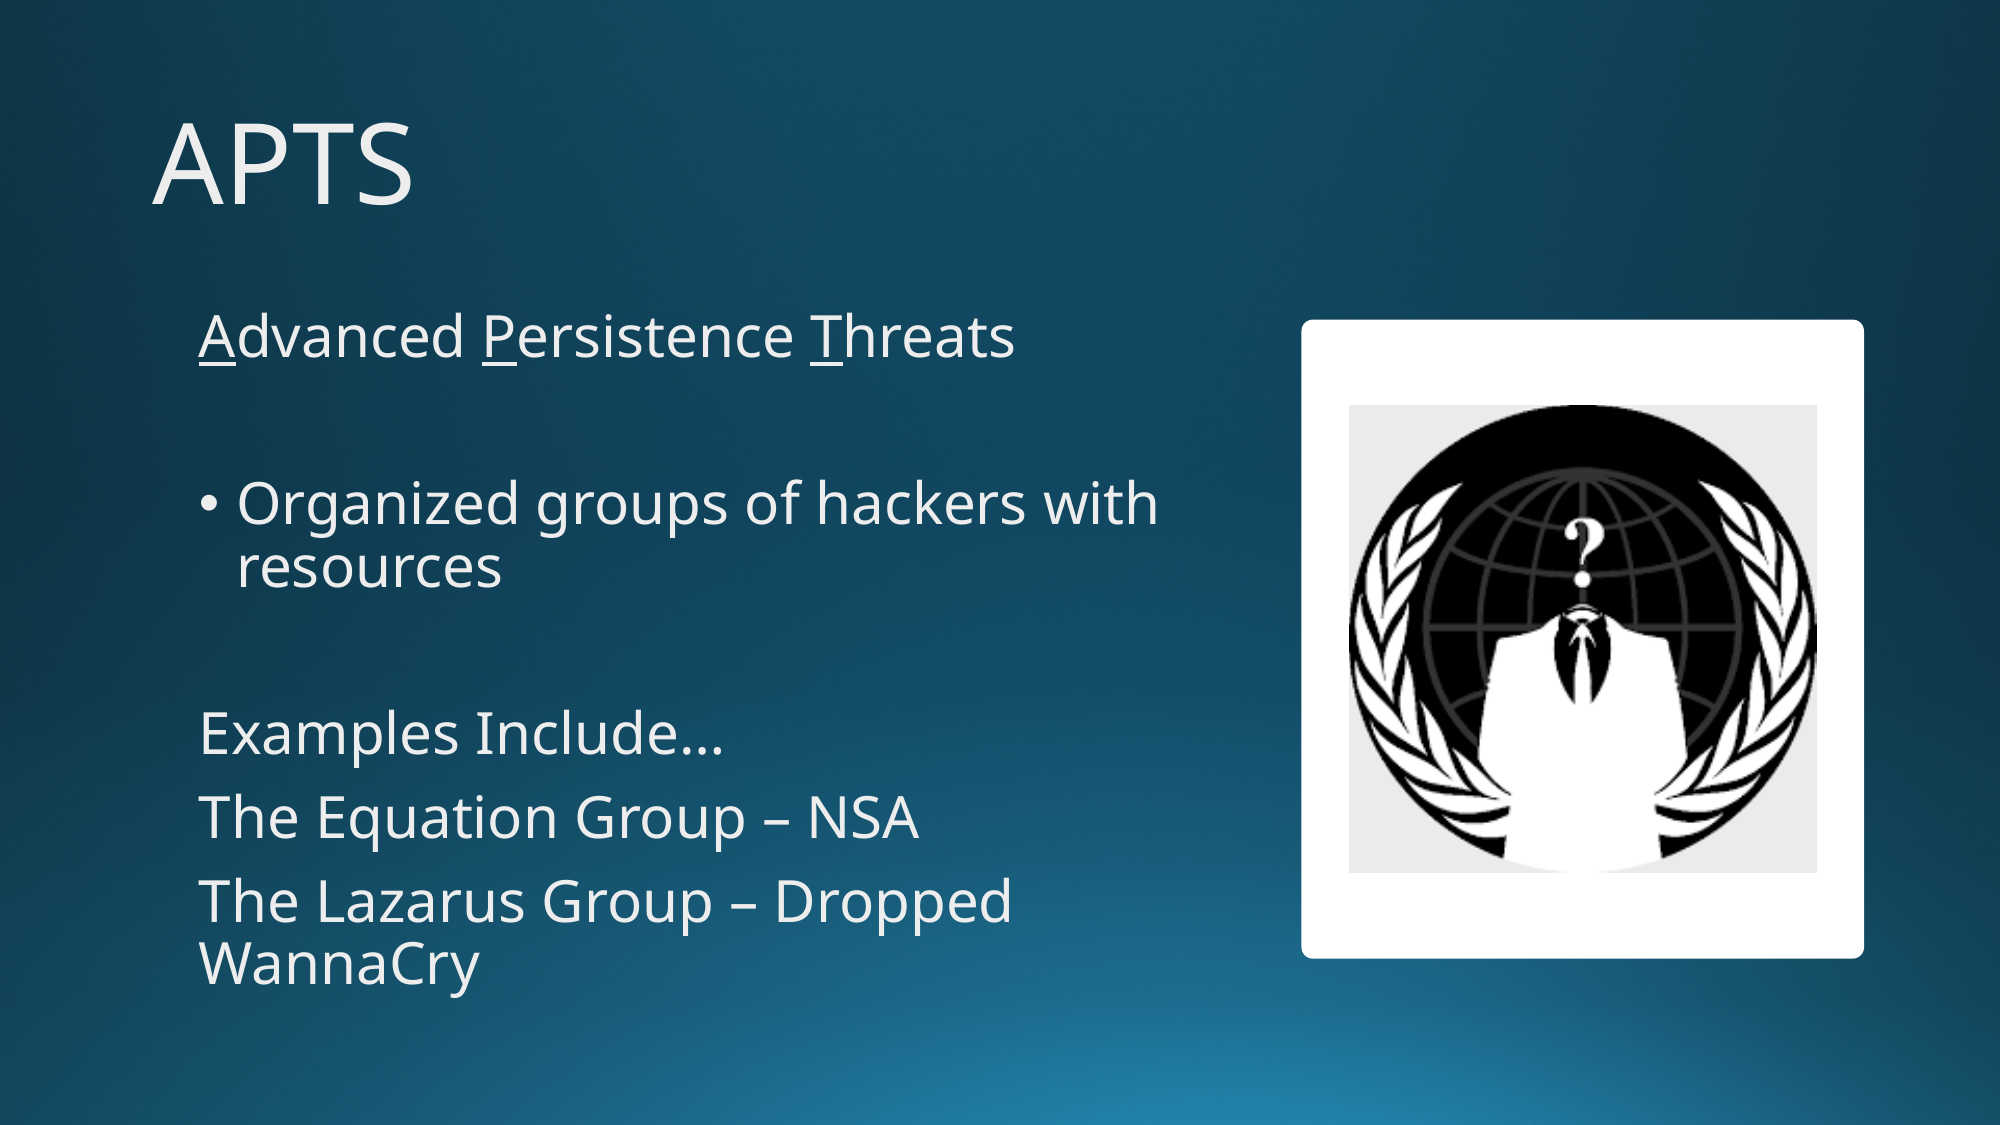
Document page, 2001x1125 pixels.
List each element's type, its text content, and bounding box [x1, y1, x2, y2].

text_box [0, 0, 2000, 1125]
picture [1349, 405, 1817, 873]
title APTS [137, 59, 1863, 278]
text_box [1300, 318, 1866, 960]
list Advanced Persistence Threats Organized groups of hackers with resources Examples Include… The Equation Group – NSA The Lazarus Group – Dropped WannaCry [183, 299, 1227, 1014]
